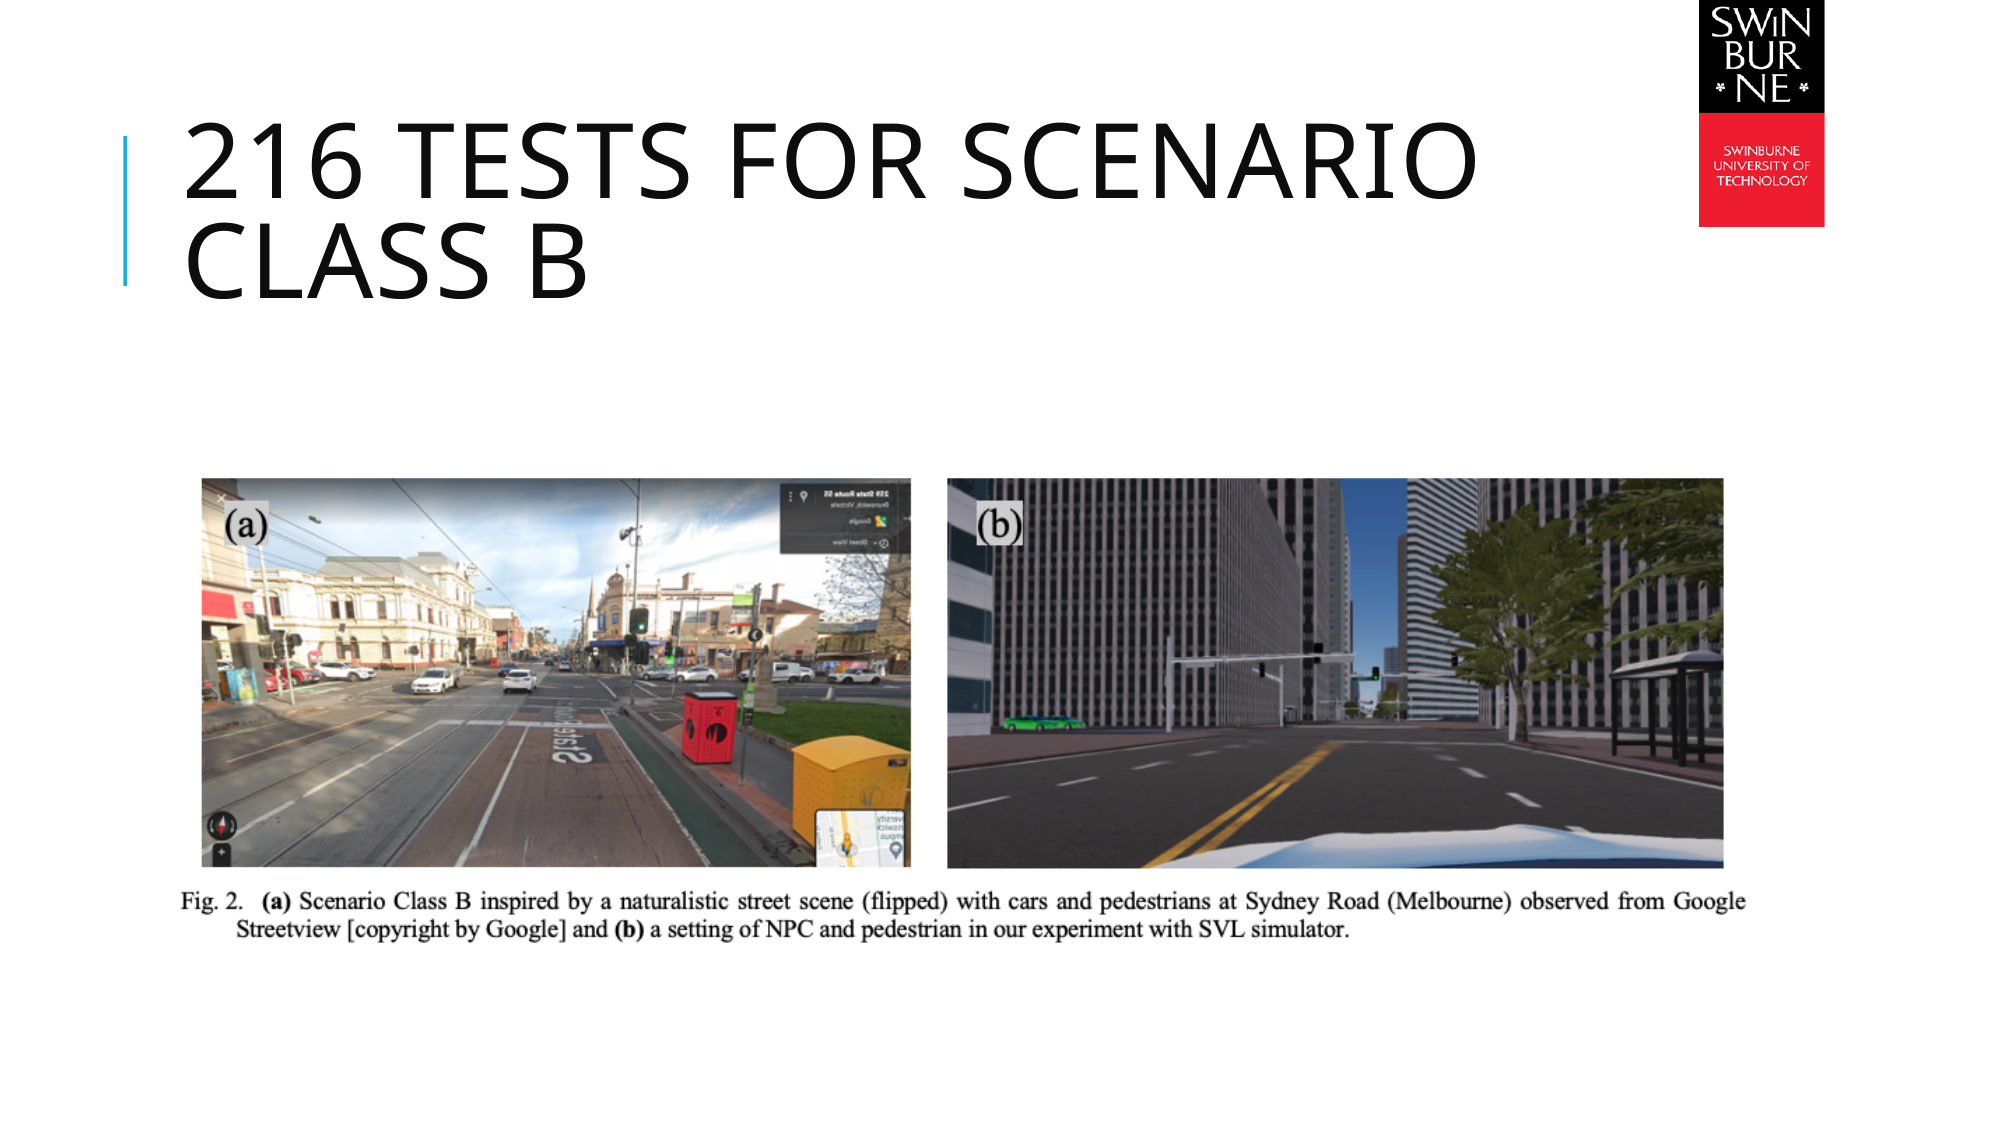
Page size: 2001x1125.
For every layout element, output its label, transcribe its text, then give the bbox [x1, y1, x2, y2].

picture [1699, 0, 1825, 227]
title 216 Tests for Scenario class B [168, 96, 1763, 342]
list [167, 455, 1763, 954]
